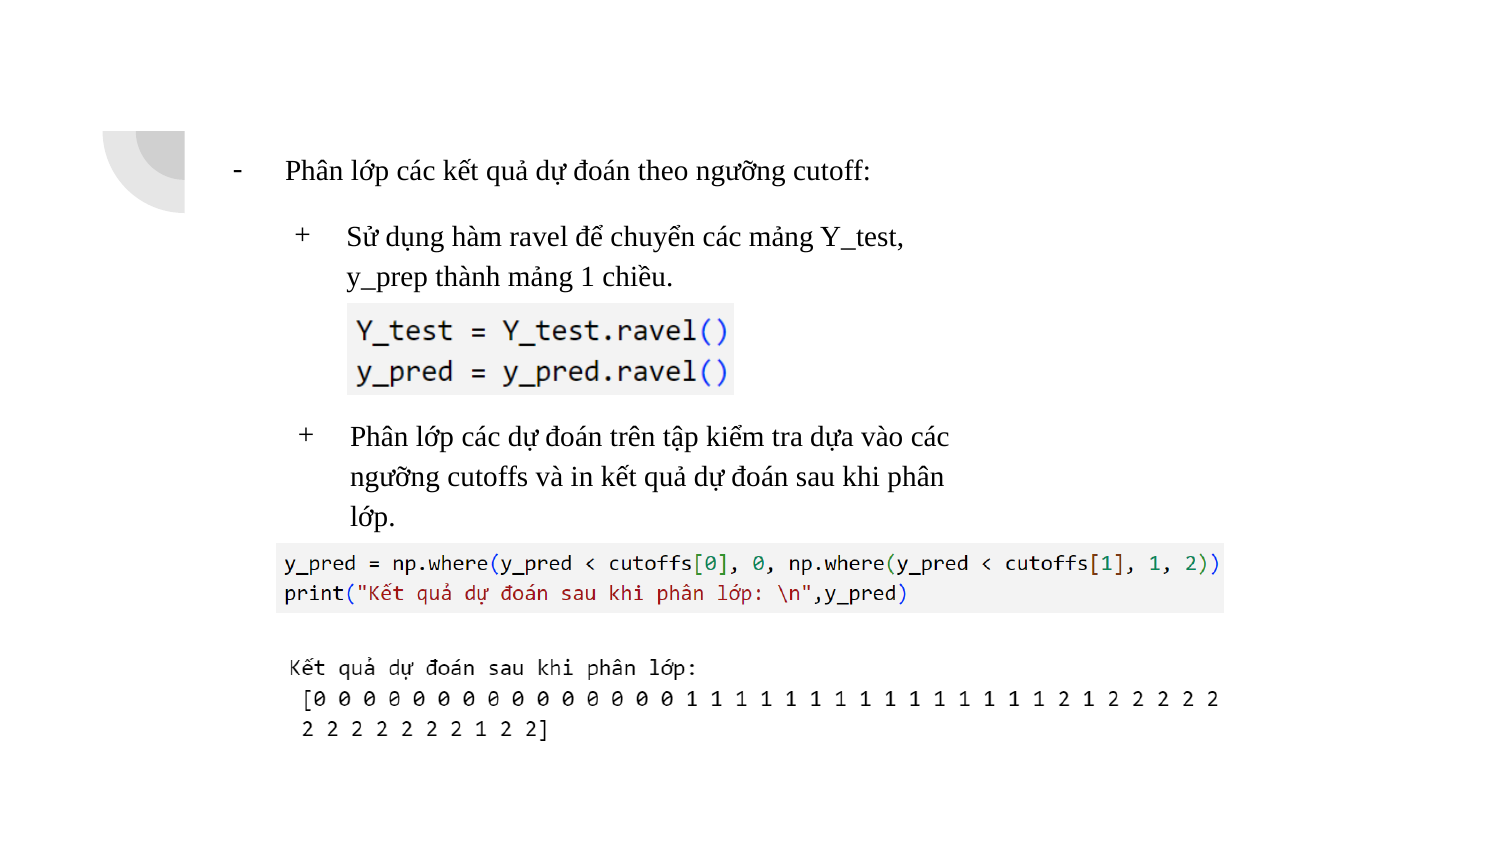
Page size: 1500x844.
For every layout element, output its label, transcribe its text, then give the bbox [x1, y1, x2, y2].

picture [276, 651, 1224, 751]
picture [347, 303, 734, 395]
picture [276, 543, 1224, 613]
text_box Phân lớp các dự đoán trên tập kiểm tra dựa vào các ngưỡng cutoffs và in kết quả dự đoán sau khi phân lớp. [184, 396, 990, 548]
text_box Sử dụng hàm ravel để chuyển các mảng Y_test, y_prep thành mảng 1 chiều. [181, 197, 934, 308]
text_box Phân lớp các kết quả dự đoán theo ngưỡng cutoff: [195, 131, 1018, 202]
